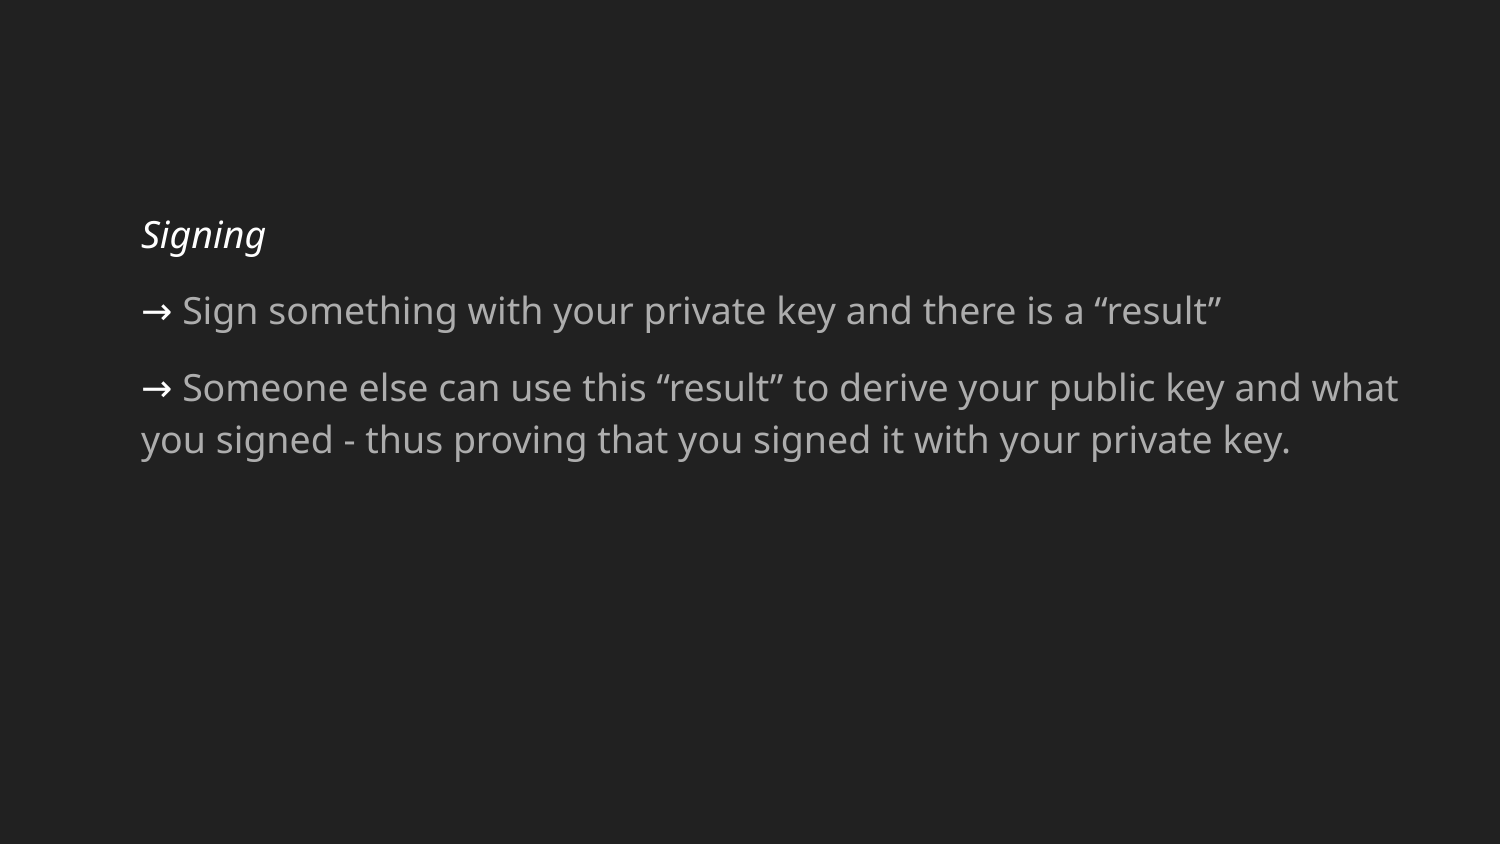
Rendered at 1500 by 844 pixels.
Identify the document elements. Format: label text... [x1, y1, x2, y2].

list Signing → Sign something with your private key and there is a “result” → Someone else can use this “result” to derive your public key and what you signed - thus proving that you signed it with your private key. [51, 189, 1449, 750]
